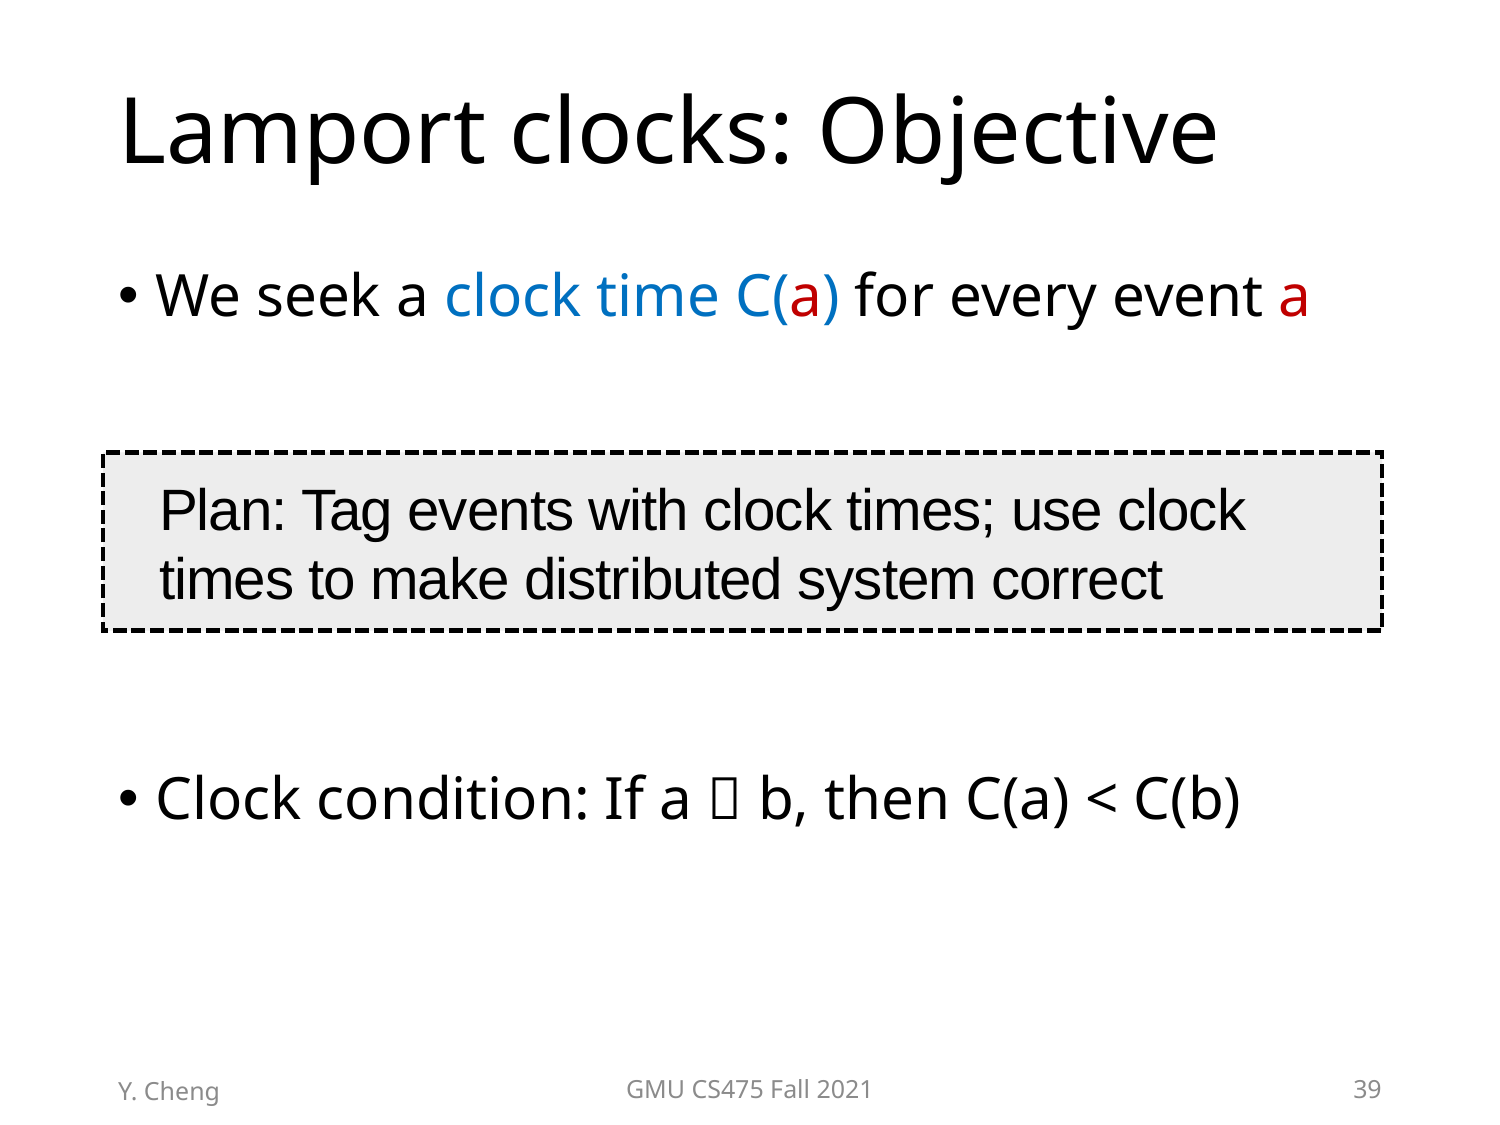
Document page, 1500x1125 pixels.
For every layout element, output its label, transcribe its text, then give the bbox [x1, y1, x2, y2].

slide_number Y. Cheng [103, 1060, 441, 1121]
footer GMU CS475 Fall 2021 [496, 1060, 1004, 1121]
title Lamport clocks: Objective [103, 25, 1397, 243]
list We seek a clock time C(a) for every event a Clock condition: If a  b, then C(a) < C(b) [103, 258, 1397, 1045]
slide_number 39 [1059, 1060, 1397, 1121]
text_box Plan: Tag events with clock times; use clock times to make distributed system correct [103, 452, 1383, 631]
